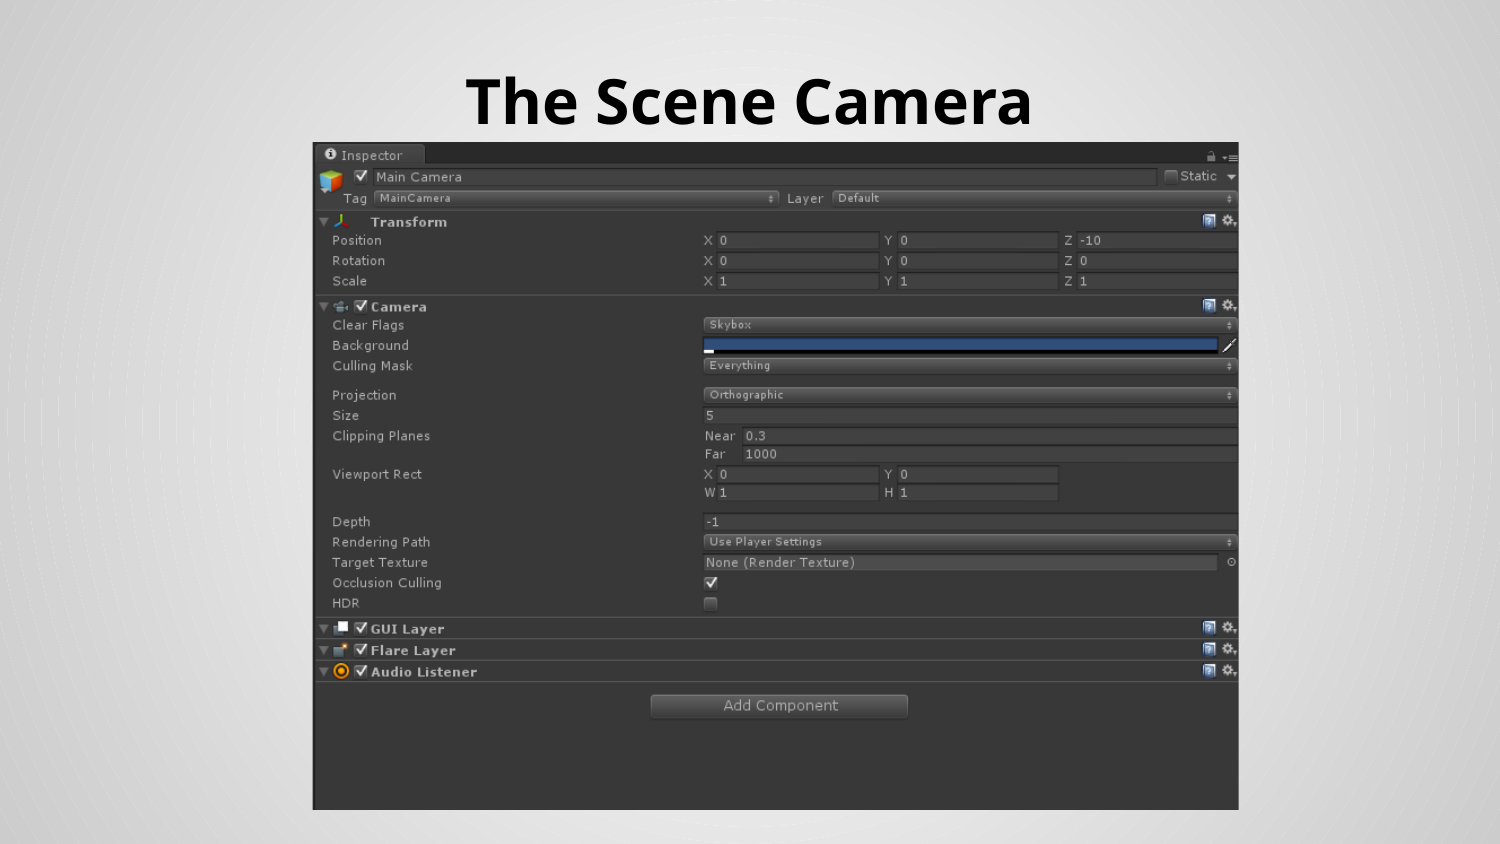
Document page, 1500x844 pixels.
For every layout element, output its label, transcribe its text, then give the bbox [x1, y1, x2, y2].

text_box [312, 142, 1239, 810]
text_box The Scene Camera [120, 46, 1379, 146]
